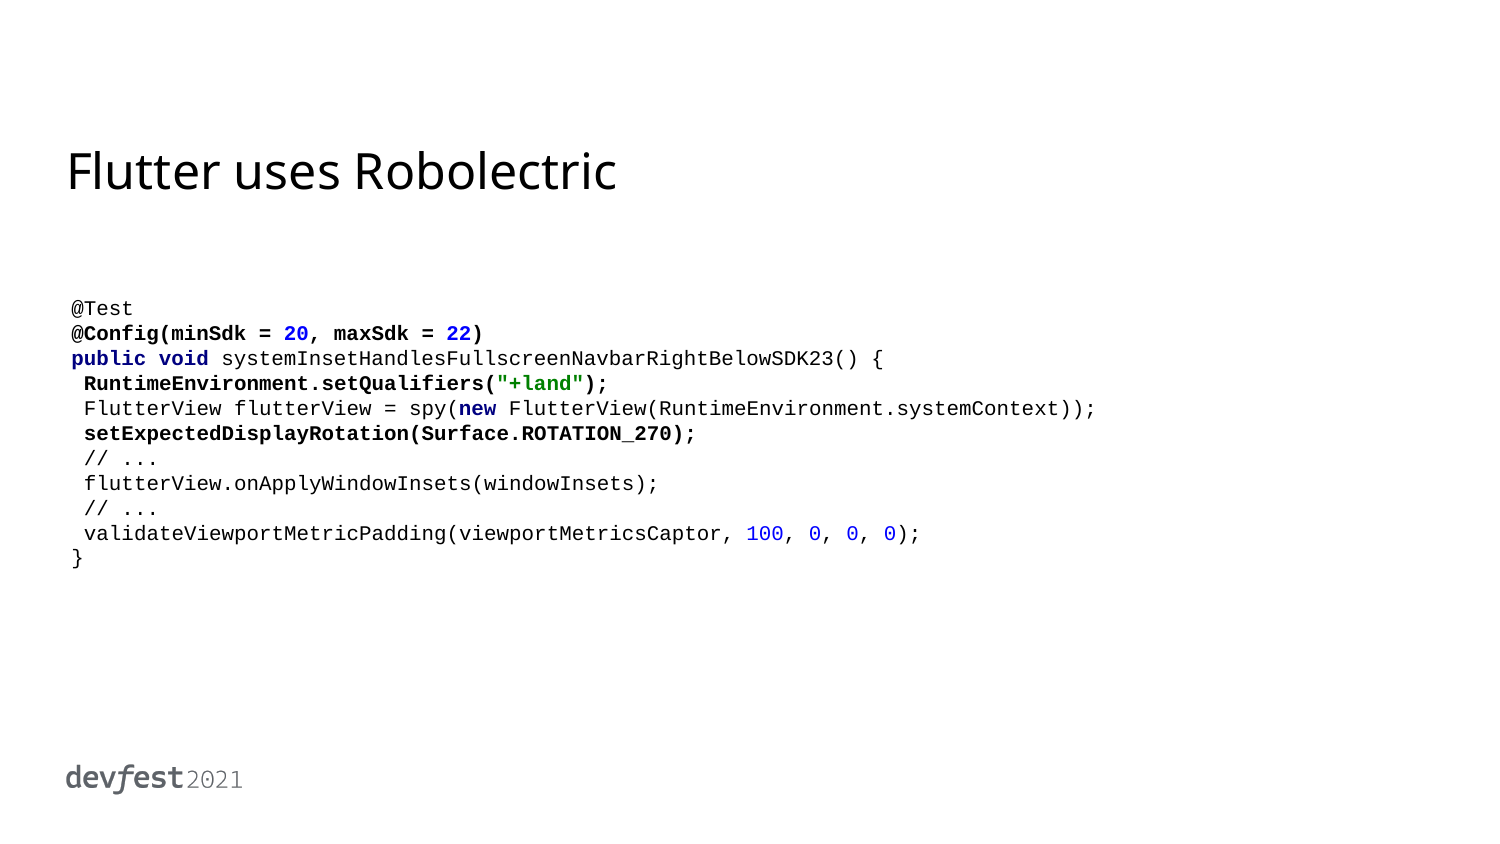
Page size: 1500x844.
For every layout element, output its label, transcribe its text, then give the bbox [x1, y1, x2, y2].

picture [65, 761, 243, 797]
text_box @Test @Config(minSdk = 20, maxSdk = 22) public void systemInsetHandlesFullscreenNavbarRightBelowSDK23() { RuntimeEnvironment.setQualifiers("+land"); FlutterView flutterView = spy(new FlutterView(RuntimeEnvironment.systemContext)); setExpectedDisplayRotation(Surface.ROTATION_270); // ... flutterView.onApplyWindowInsets(windowInsets); // ... validateViewportMetricPadding(viewportMetricsCaptor, 100, 0, 0, 0); } [56, 279, 1453, 610]
title Flutter uses Robolectric [51, 91, 1457, 216]
